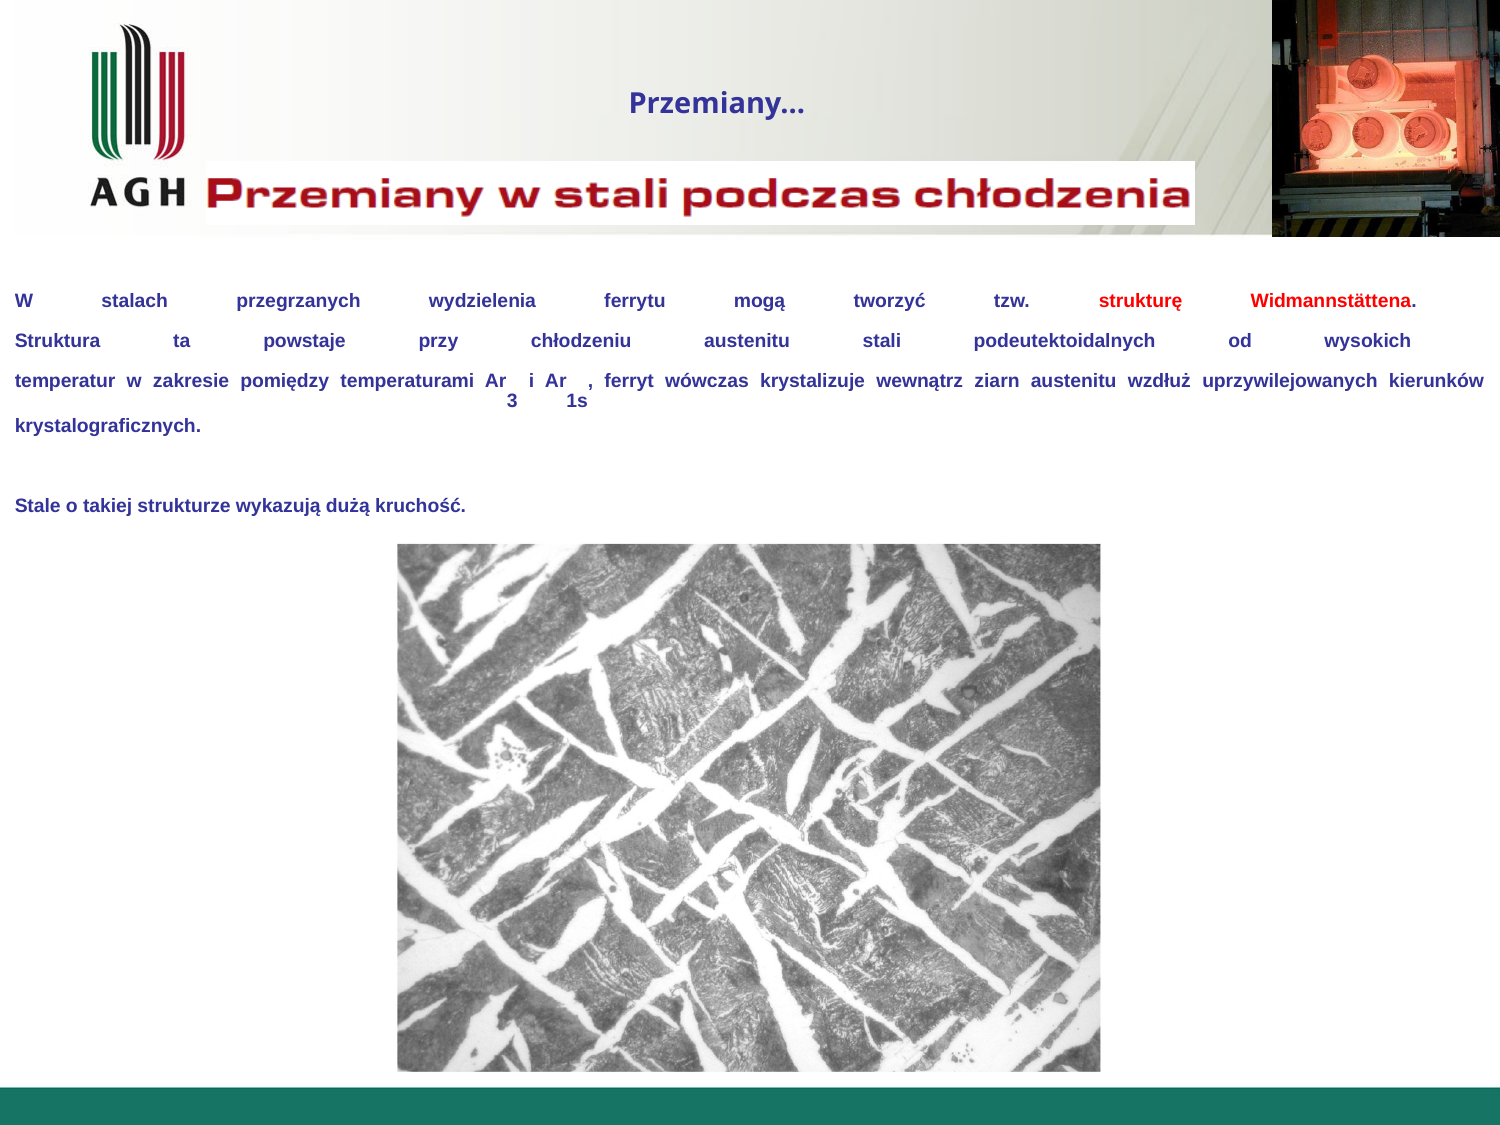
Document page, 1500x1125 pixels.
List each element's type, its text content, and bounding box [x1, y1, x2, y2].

picture [0, 536, 1500, 1125]
picture [0, 0, 1500, 278]
text_box Przemiany… [289, 73, 1152, 159]
text_box W stalach przegrzanych wydzielenia ferrytu mogą tworzyć tzw. strukturę Widmannstättena. Struktura ta powstaje przy chłodzeniu austenitu stali podeutektoidalnych od wysokich temperatur w zakresie pomiędzy temperaturami Ar3 i Ar1s, ferryt wówczas krystalizuje wewnątrz ziarn austenitu wzdłuż uprzywilejowanych kierunków krystalograficznych. Stale o takiej strukturze wykazują dużą kruchość. [0, 278, 1500, 539]
